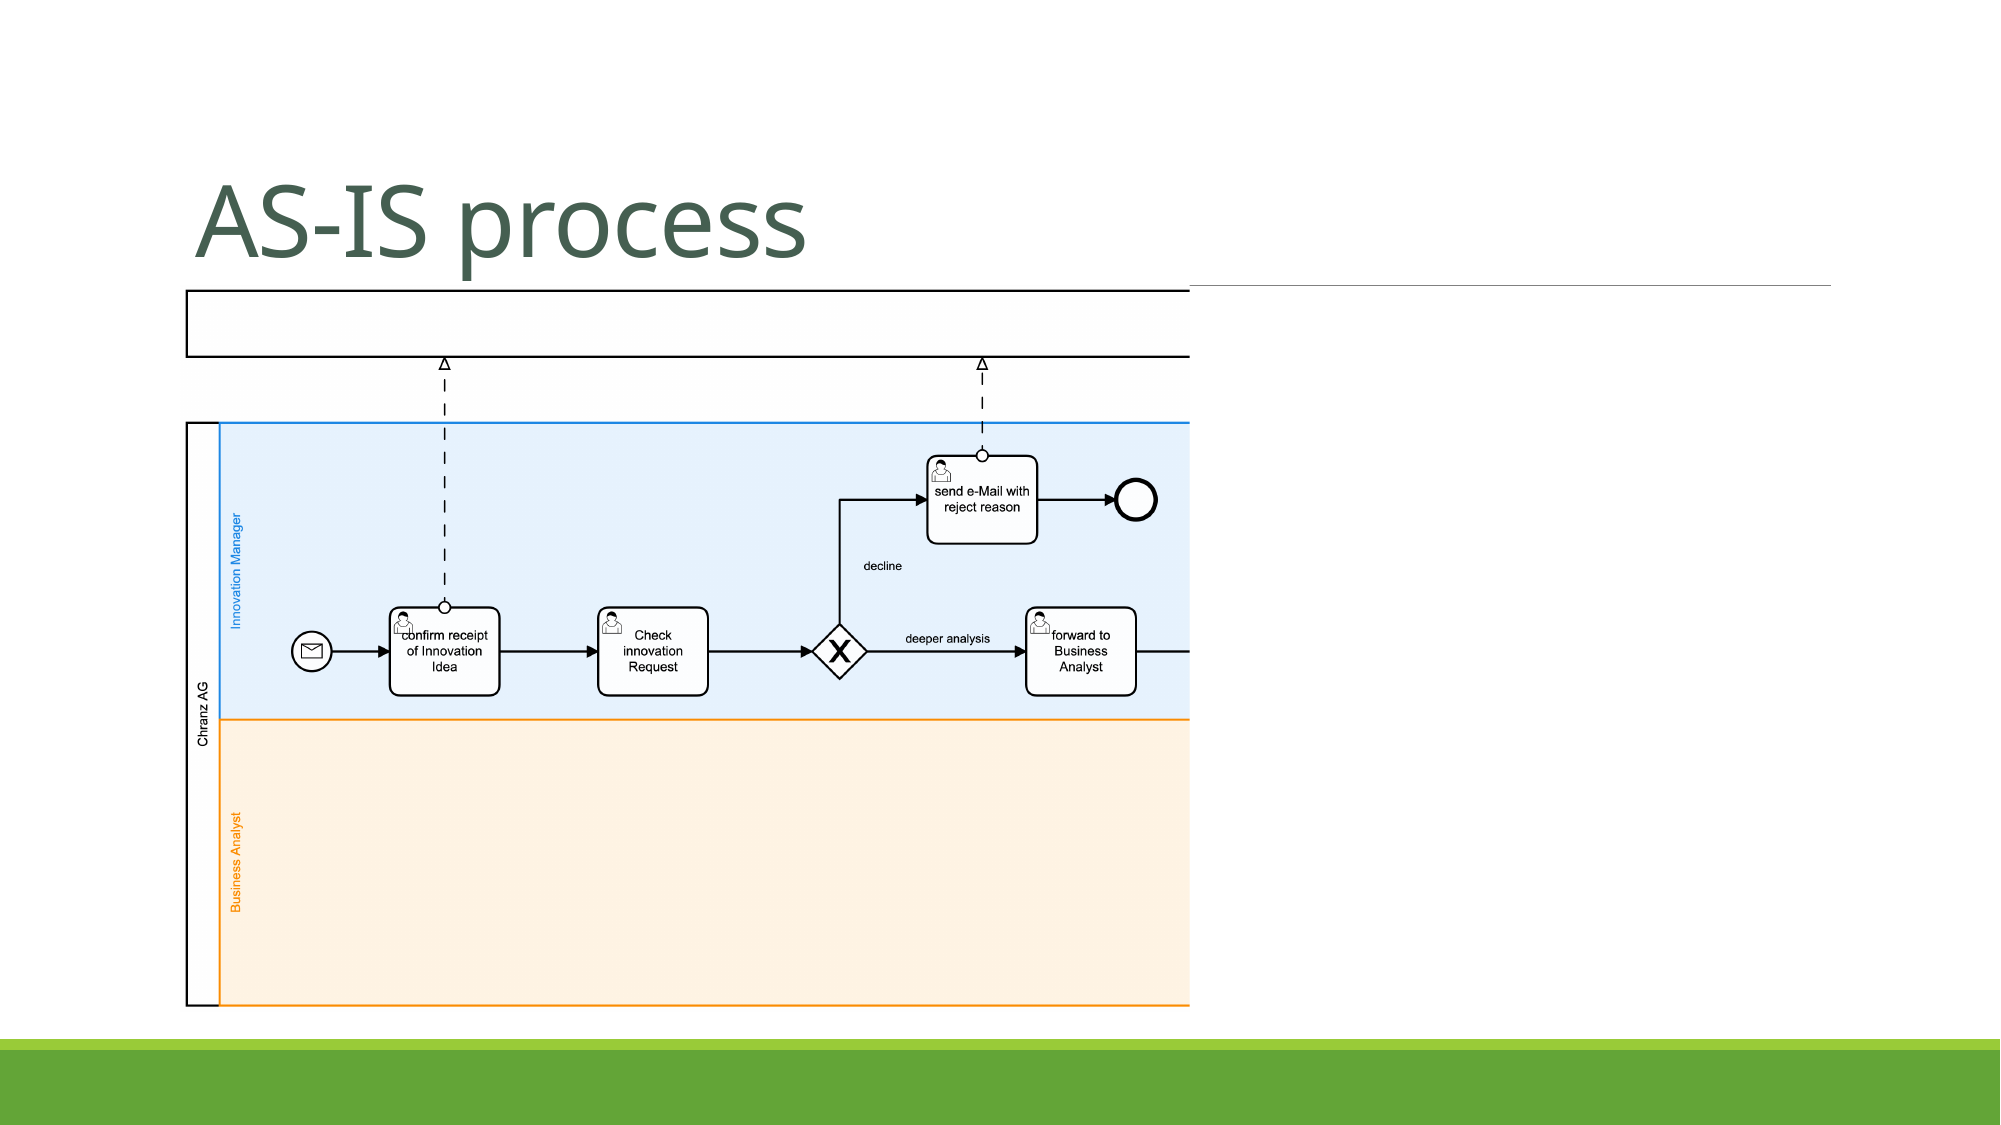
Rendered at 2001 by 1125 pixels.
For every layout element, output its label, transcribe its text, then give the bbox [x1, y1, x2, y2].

picture [179, 284, 1191, 1012]
title AS-IS process [180, 47, 1830, 285]
